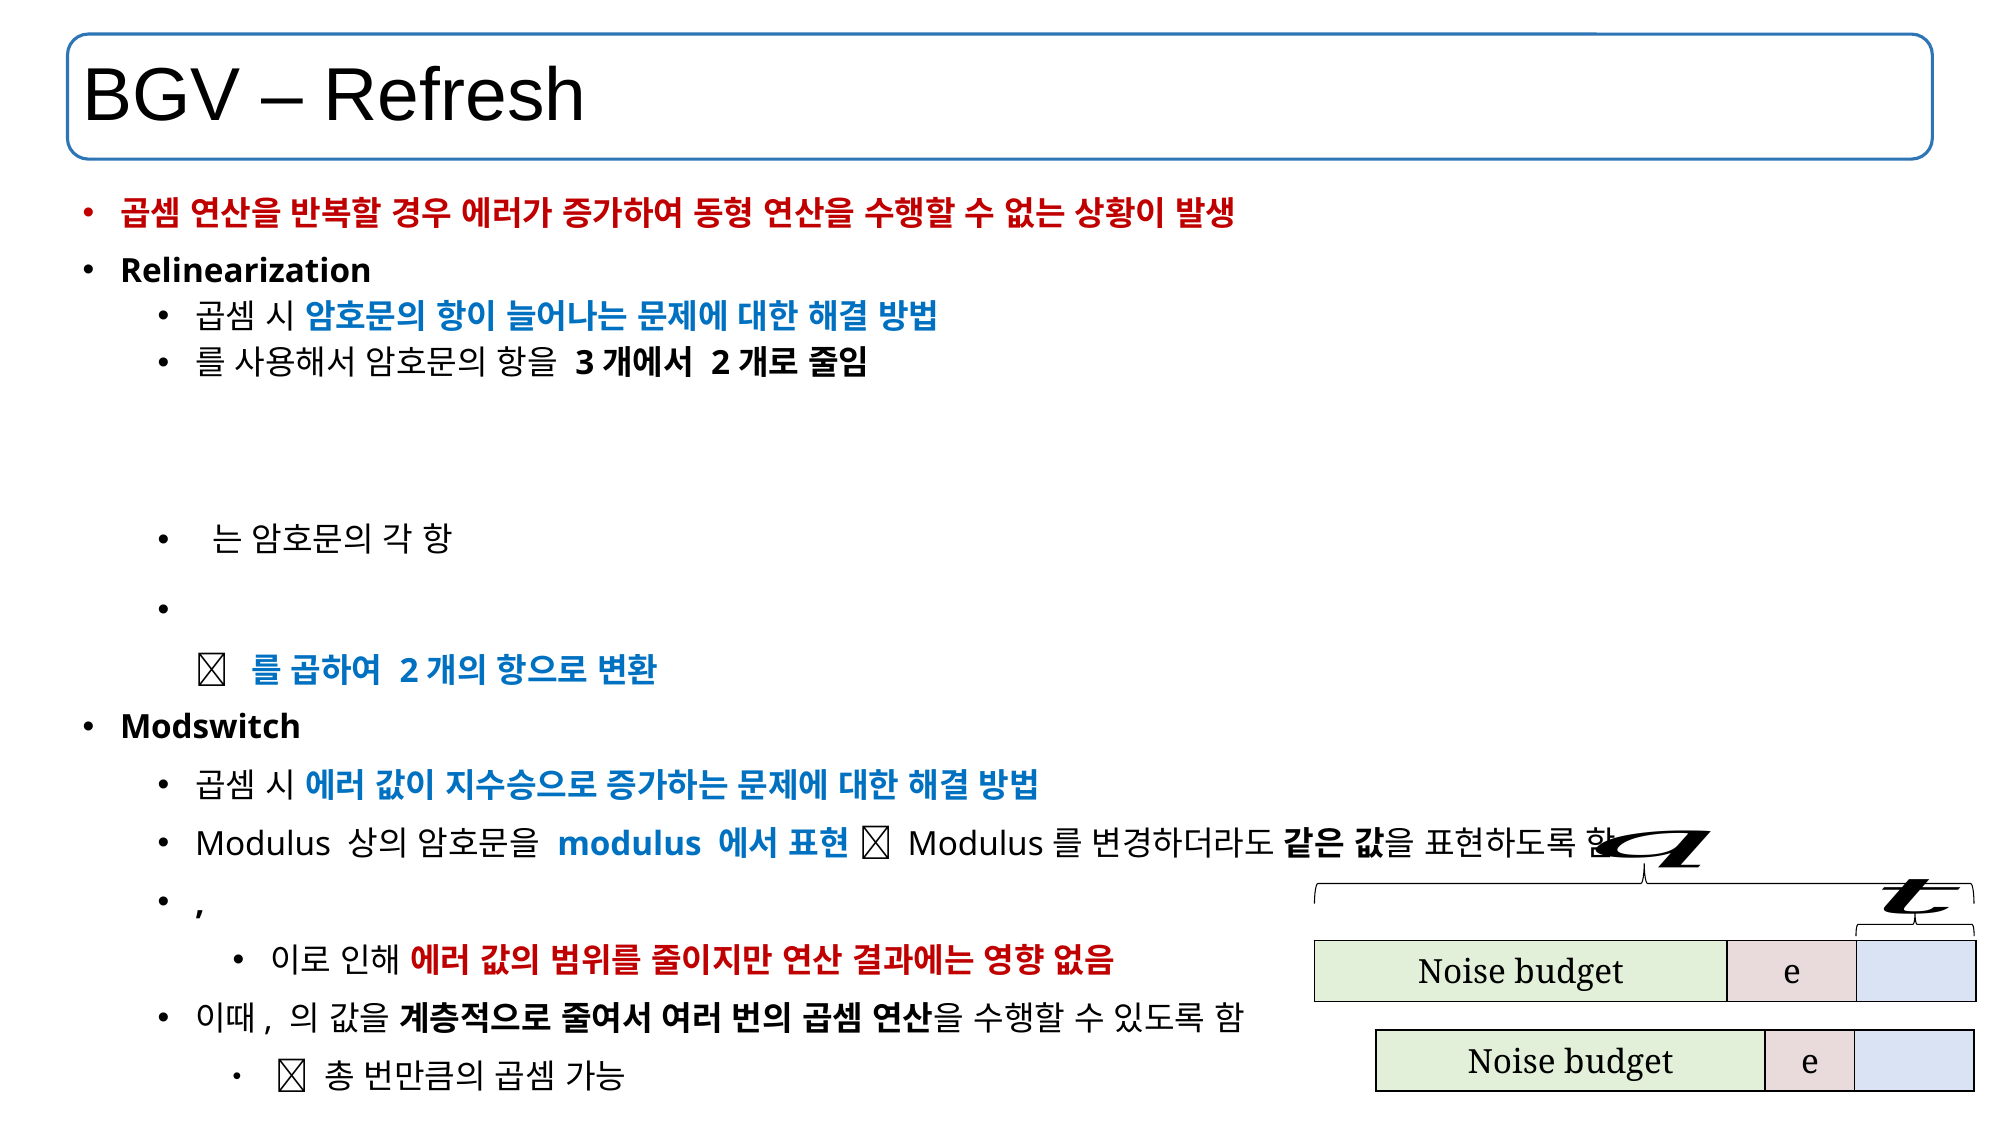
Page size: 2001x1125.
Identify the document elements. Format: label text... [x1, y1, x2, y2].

title BGV – Refresh [67, 34, 1933, 160]
text_box [1313, 863, 1975, 904]
text_box [1855, 912, 1975, 937]
